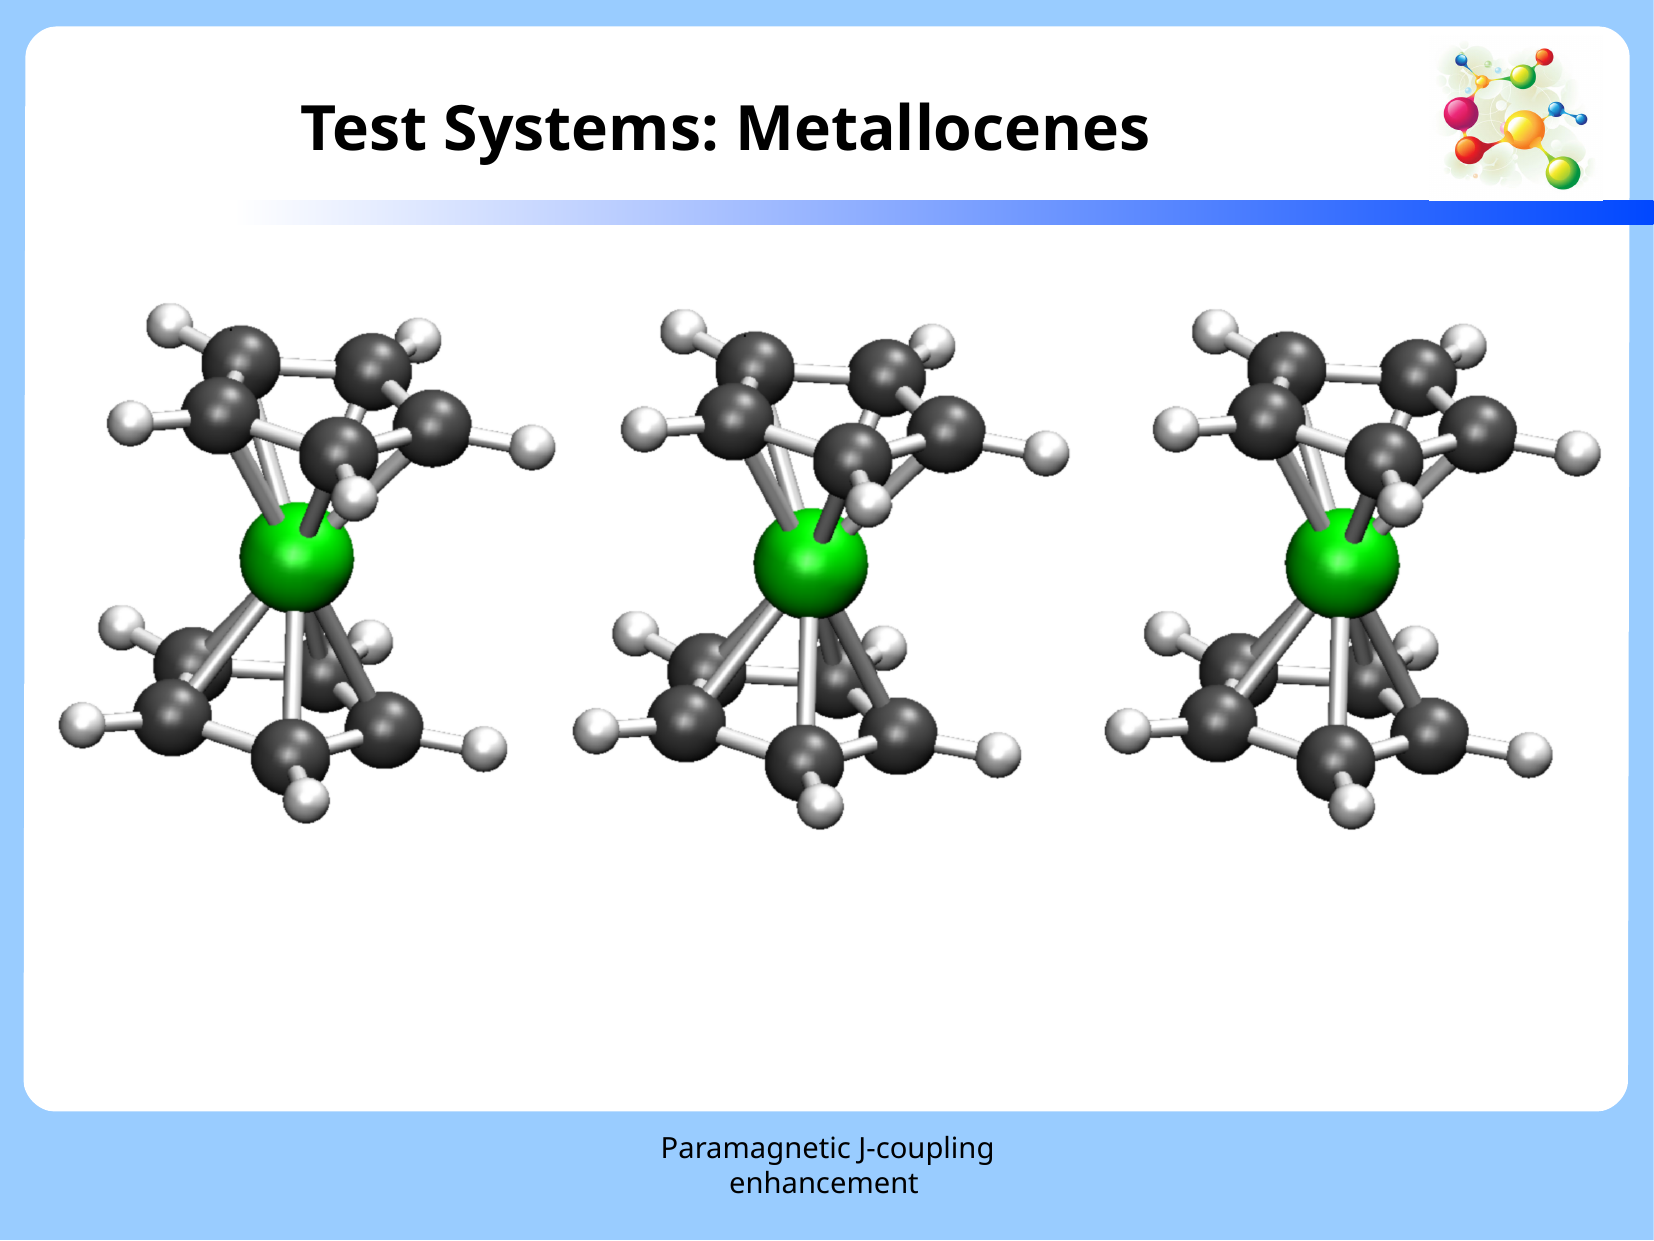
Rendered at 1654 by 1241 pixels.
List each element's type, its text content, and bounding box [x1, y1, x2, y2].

picture [1428, 35, 1603, 201]
picture [51, 297, 563, 829]
text_box [956, 201, 961, 224]
text_box [790, 201, 794, 224]
text_box [52, 279, 1594, 1107]
text_box [873, 201, 877, 224]
text_box Test Systems: Metallocenes [82, 49, 1370, 201]
picture [1096, 303, 1608, 835]
picture [565, 303, 1077, 835]
